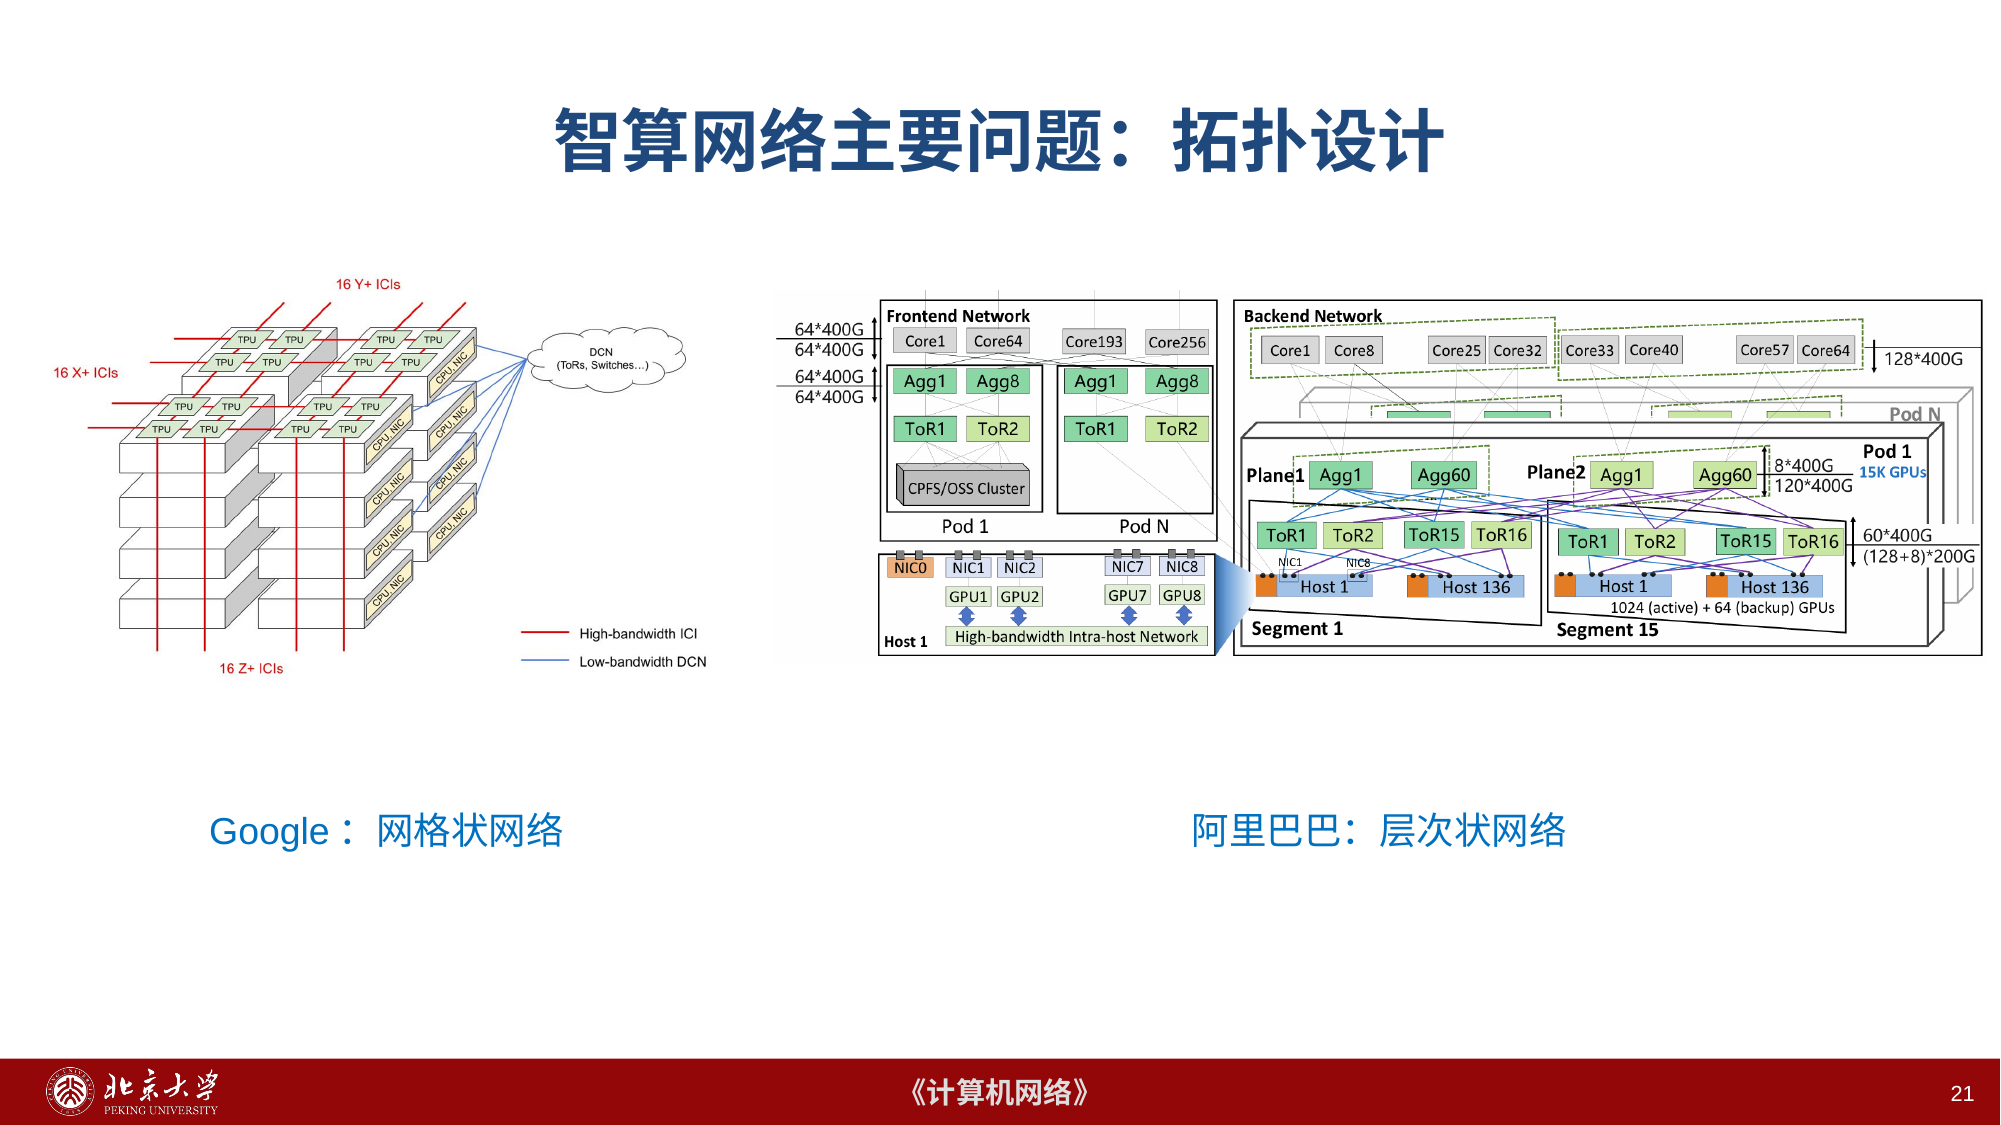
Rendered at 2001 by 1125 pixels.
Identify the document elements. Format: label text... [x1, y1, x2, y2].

text_box 阿里巴巴：层次状网络 [1177, 799, 1582, 860]
picture [770, 290, 1996, 667]
title 智算网络主要问题：拓扑设计 [99, 45, 1900, 233]
text_box Google：网格状网络 [194, 799, 579, 860]
picture [49, 274, 724, 682]
slide_number 21 [1522, 1072, 1990, 1125]
picture [46, 1067, 218, 1116]
